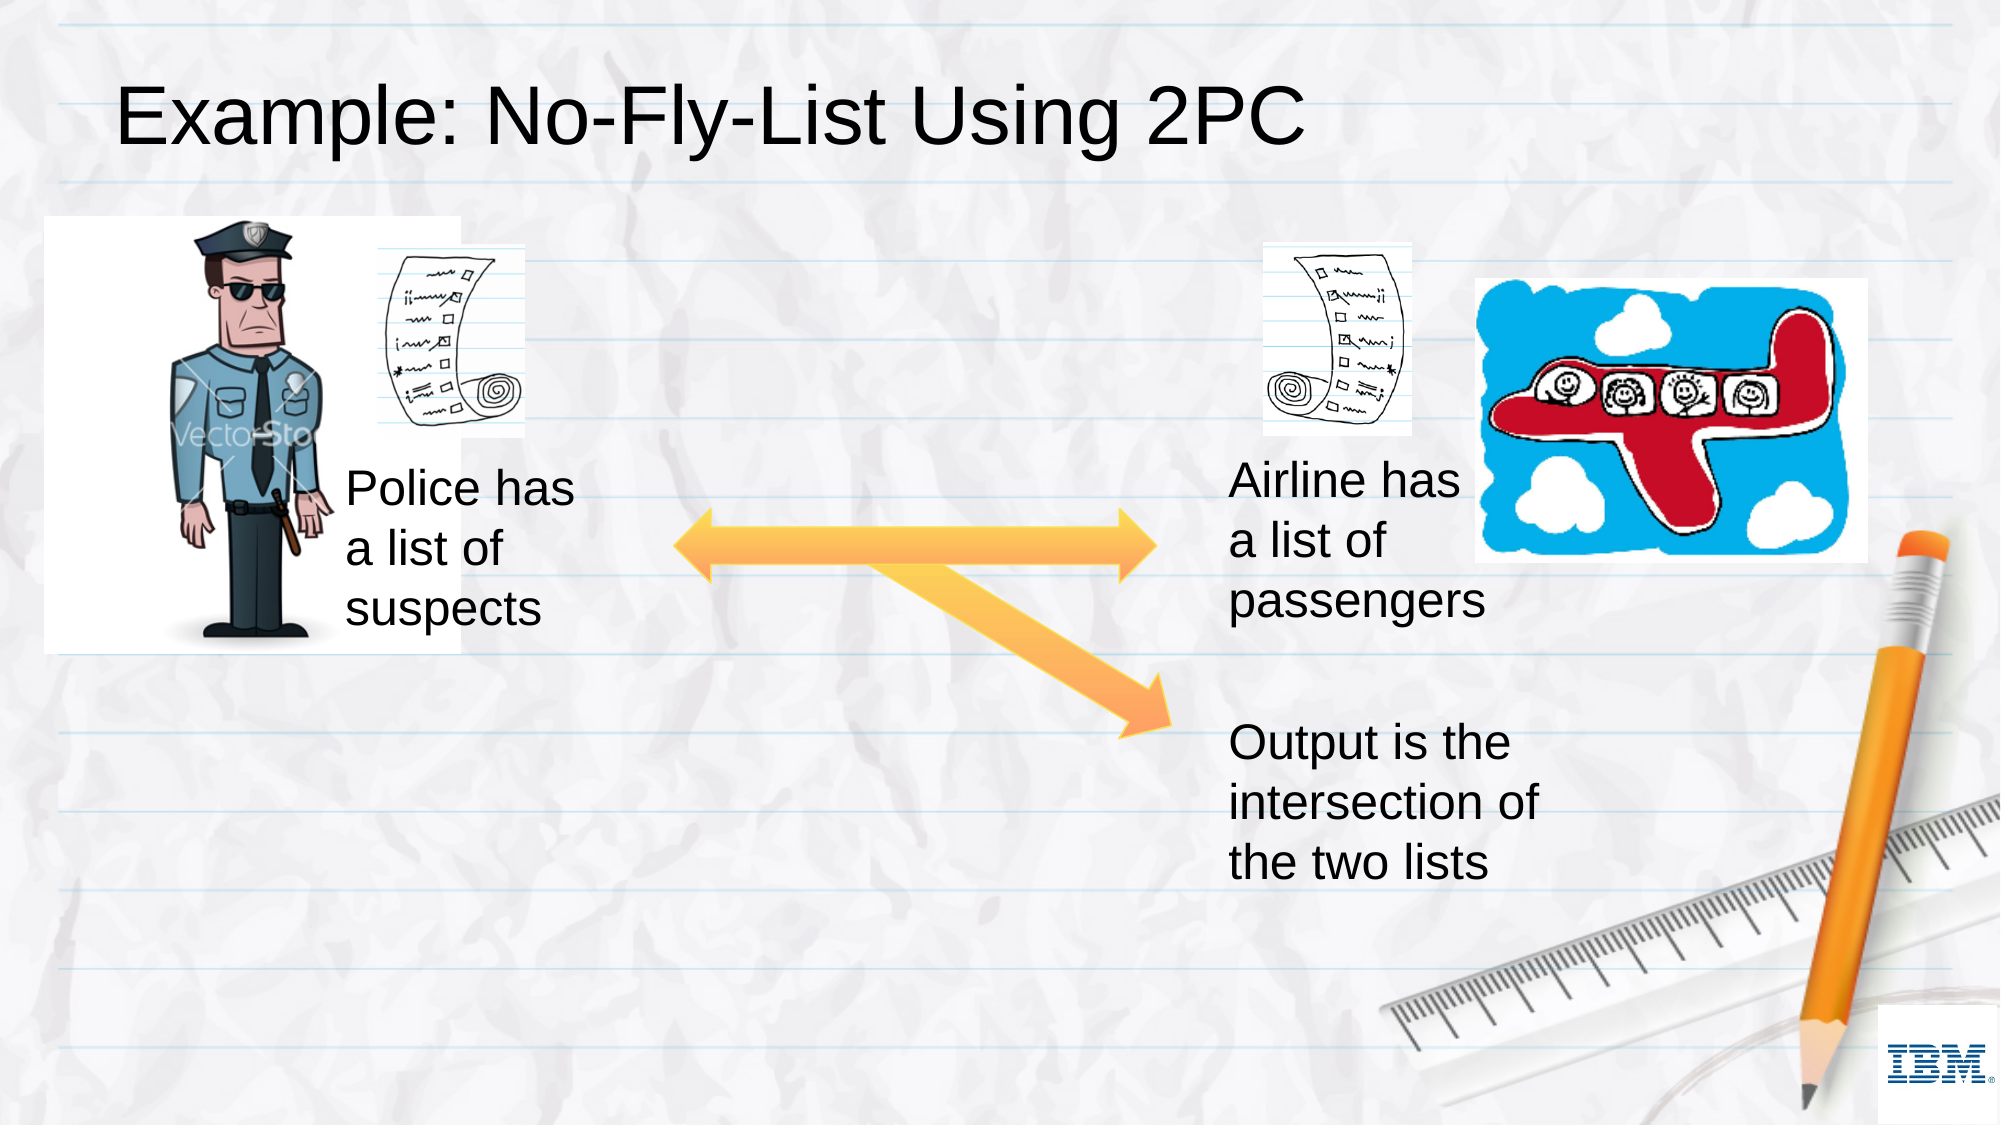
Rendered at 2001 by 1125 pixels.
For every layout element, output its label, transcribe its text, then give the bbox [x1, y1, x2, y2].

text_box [848, 597, 1557, 899]
text_box [673, 508, 1157, 584]
title Example: No-Fly-List Using 2PC [99, 44, 1901, 178]
picture [0, 0, 2001, 1125]
text_box Airline has a list of passengers [1213, 439, 1502, 597]
text_box Police has a list of suspects [461, 448, 591, 644]
